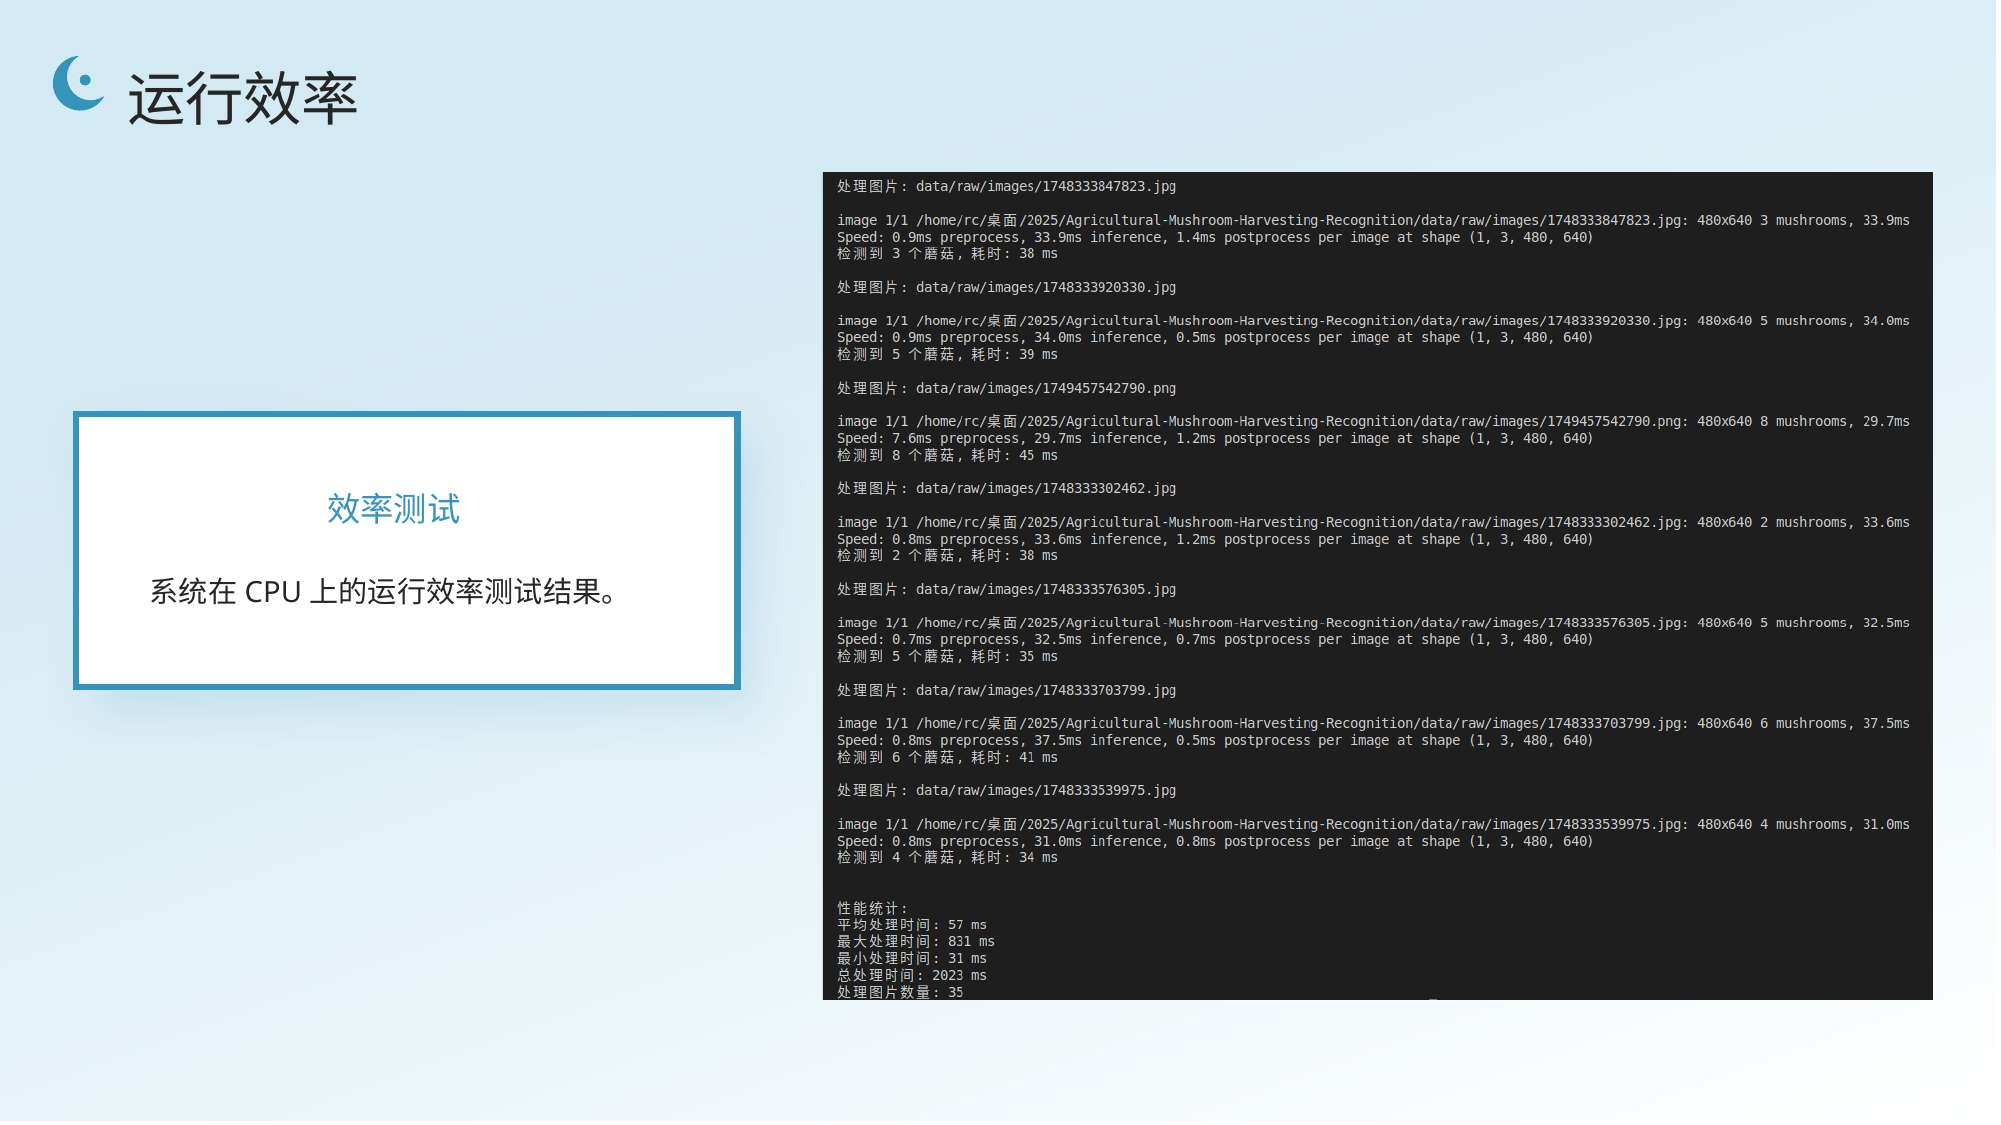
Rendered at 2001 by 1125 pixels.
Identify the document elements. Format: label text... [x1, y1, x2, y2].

text_box [79, 74, 91, 86]
text_box [52, 55, 105, 111]
text_box 运行效率 [127, 40, 1830, 129]
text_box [76, 413, 738, 688]
text_box [0, 0, 1996, 1121]
picture [822, 172, 1933, 1000]
